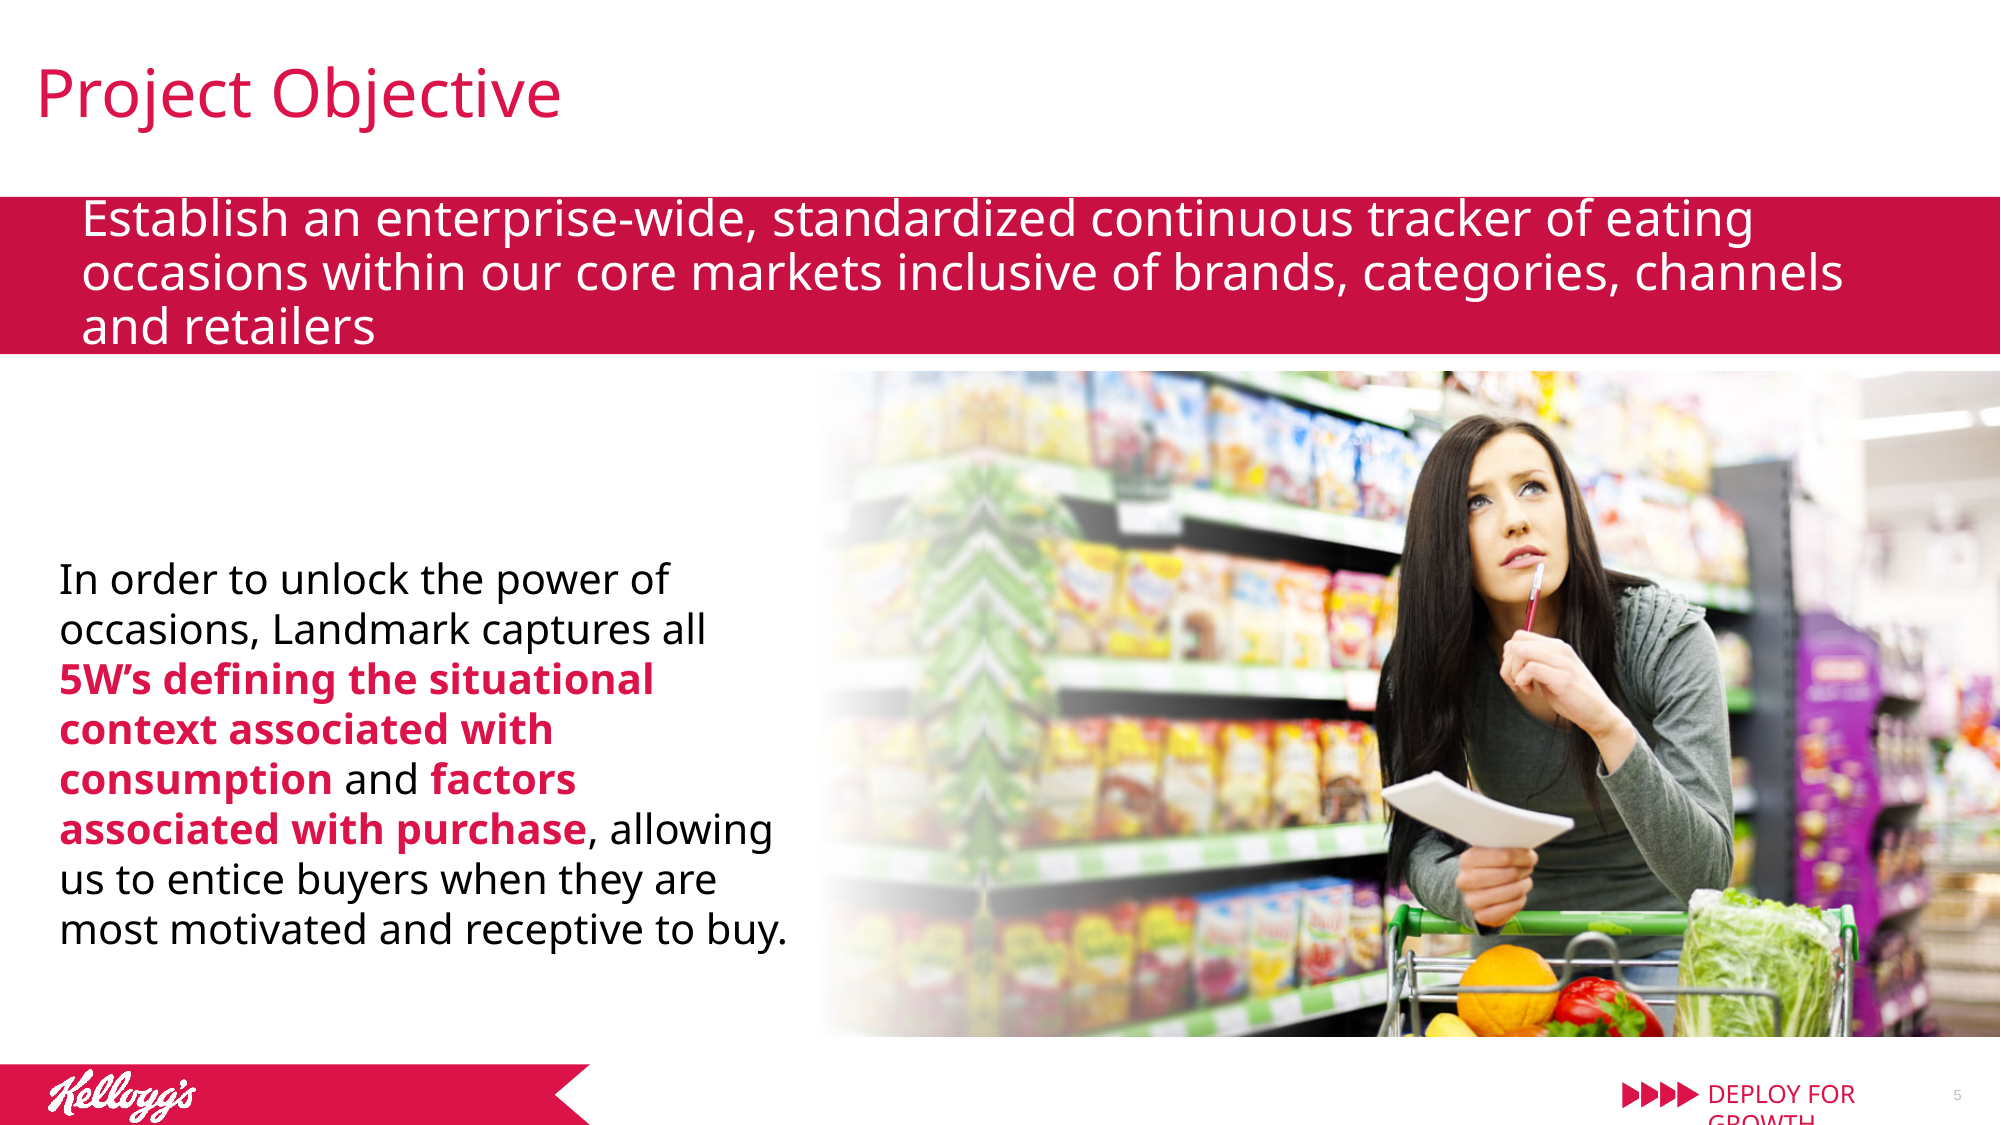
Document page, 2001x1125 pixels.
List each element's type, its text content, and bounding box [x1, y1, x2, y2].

slide_number 5 [1921, 1071, 1994, 1117]
text_box In order to unlock the power of occasions, Landmark captures all 5W’s defining the situational context associated with consumption and factors associated with purchase, allowing us to entice buyers when they are most motivated and receptive to buy. [44, 545, 818, 961]
text_box Establish an enterprise-wide, standardized continuous tracker of eating occasions within our core markets inclusive of brands, categories, channels and retailers [66, 196, 1937, 353]
picture [818, 371, 2000, 1037]
text_box Project Objective [19, 51, 1880, 142]
text_box [0, 196, 2000, 355]
